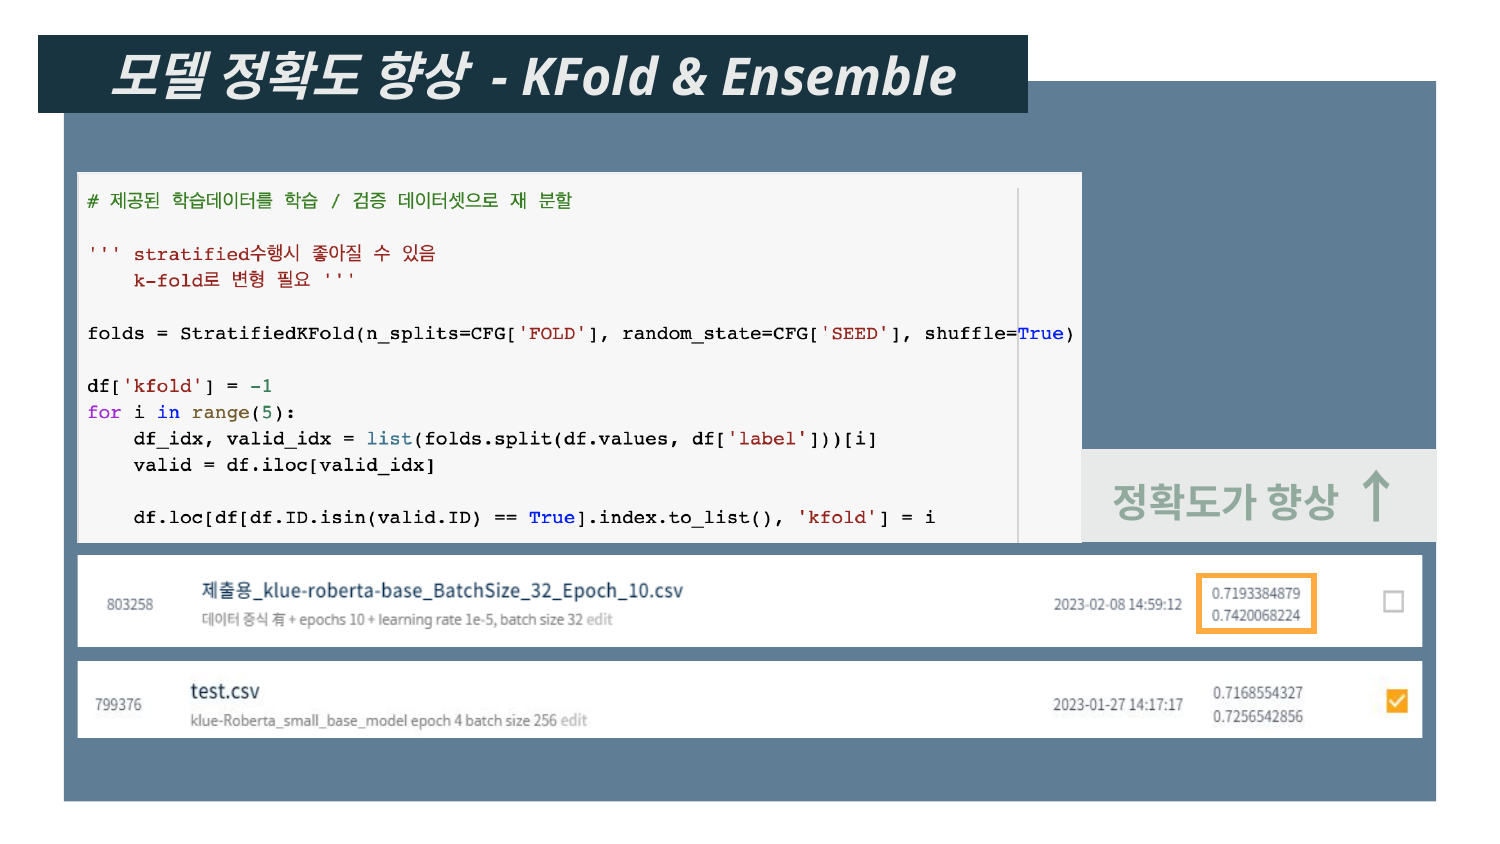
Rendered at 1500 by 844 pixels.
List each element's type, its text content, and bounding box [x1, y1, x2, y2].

picture [77, 660, 1423, 739]
text_box [63, 81, 1437, 802]
text_box 정확도가 향상 ↑ [1086, 449, 1437, 541]
picture [77, 555, 1423, 647]
text_box 모델 정확도 향상 - KFold & Ensemble [38, 35, 1028, 113]
picture [77, 172, 1082, 544]
